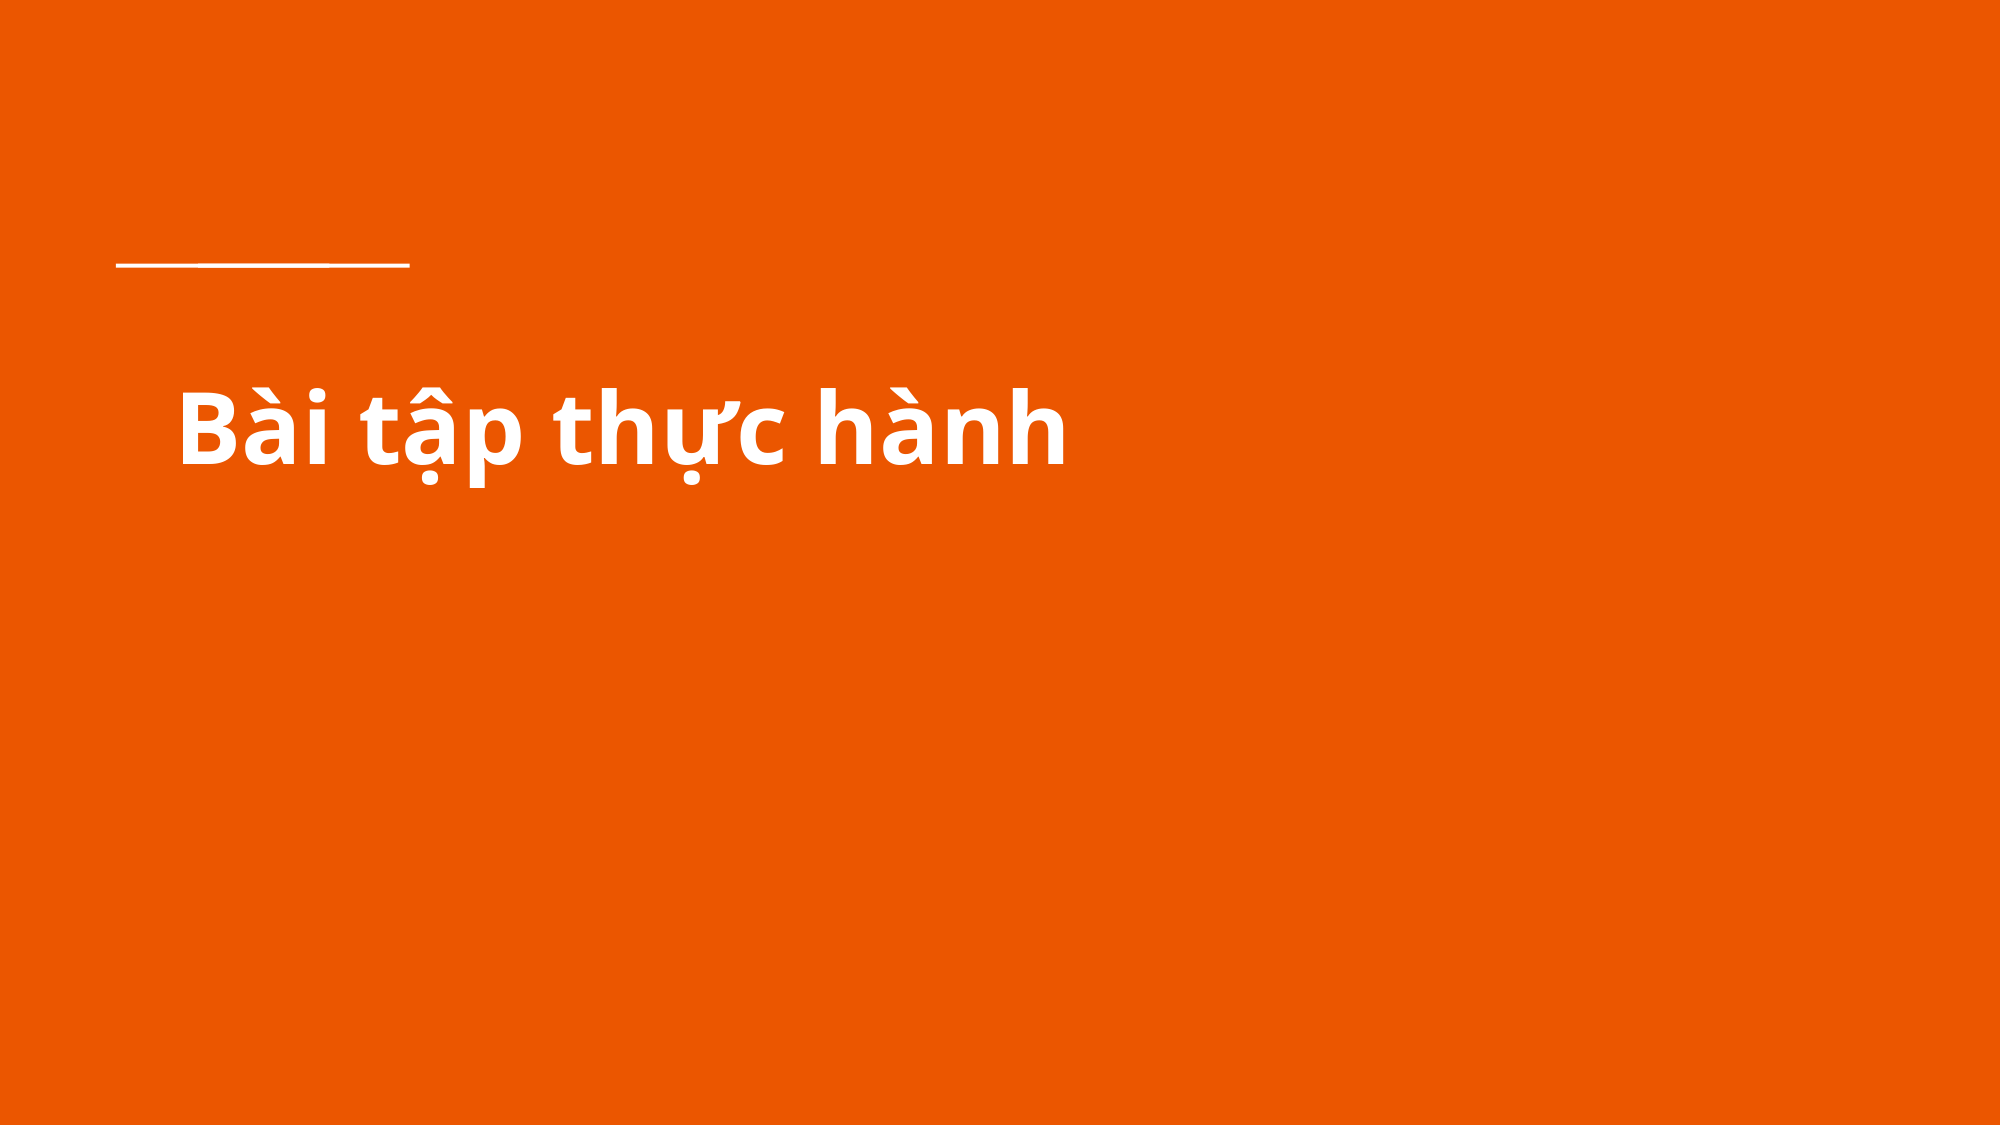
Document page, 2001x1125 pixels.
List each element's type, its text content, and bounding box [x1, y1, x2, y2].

title Bài tập thực hành [159, 289, 1842, 909]
